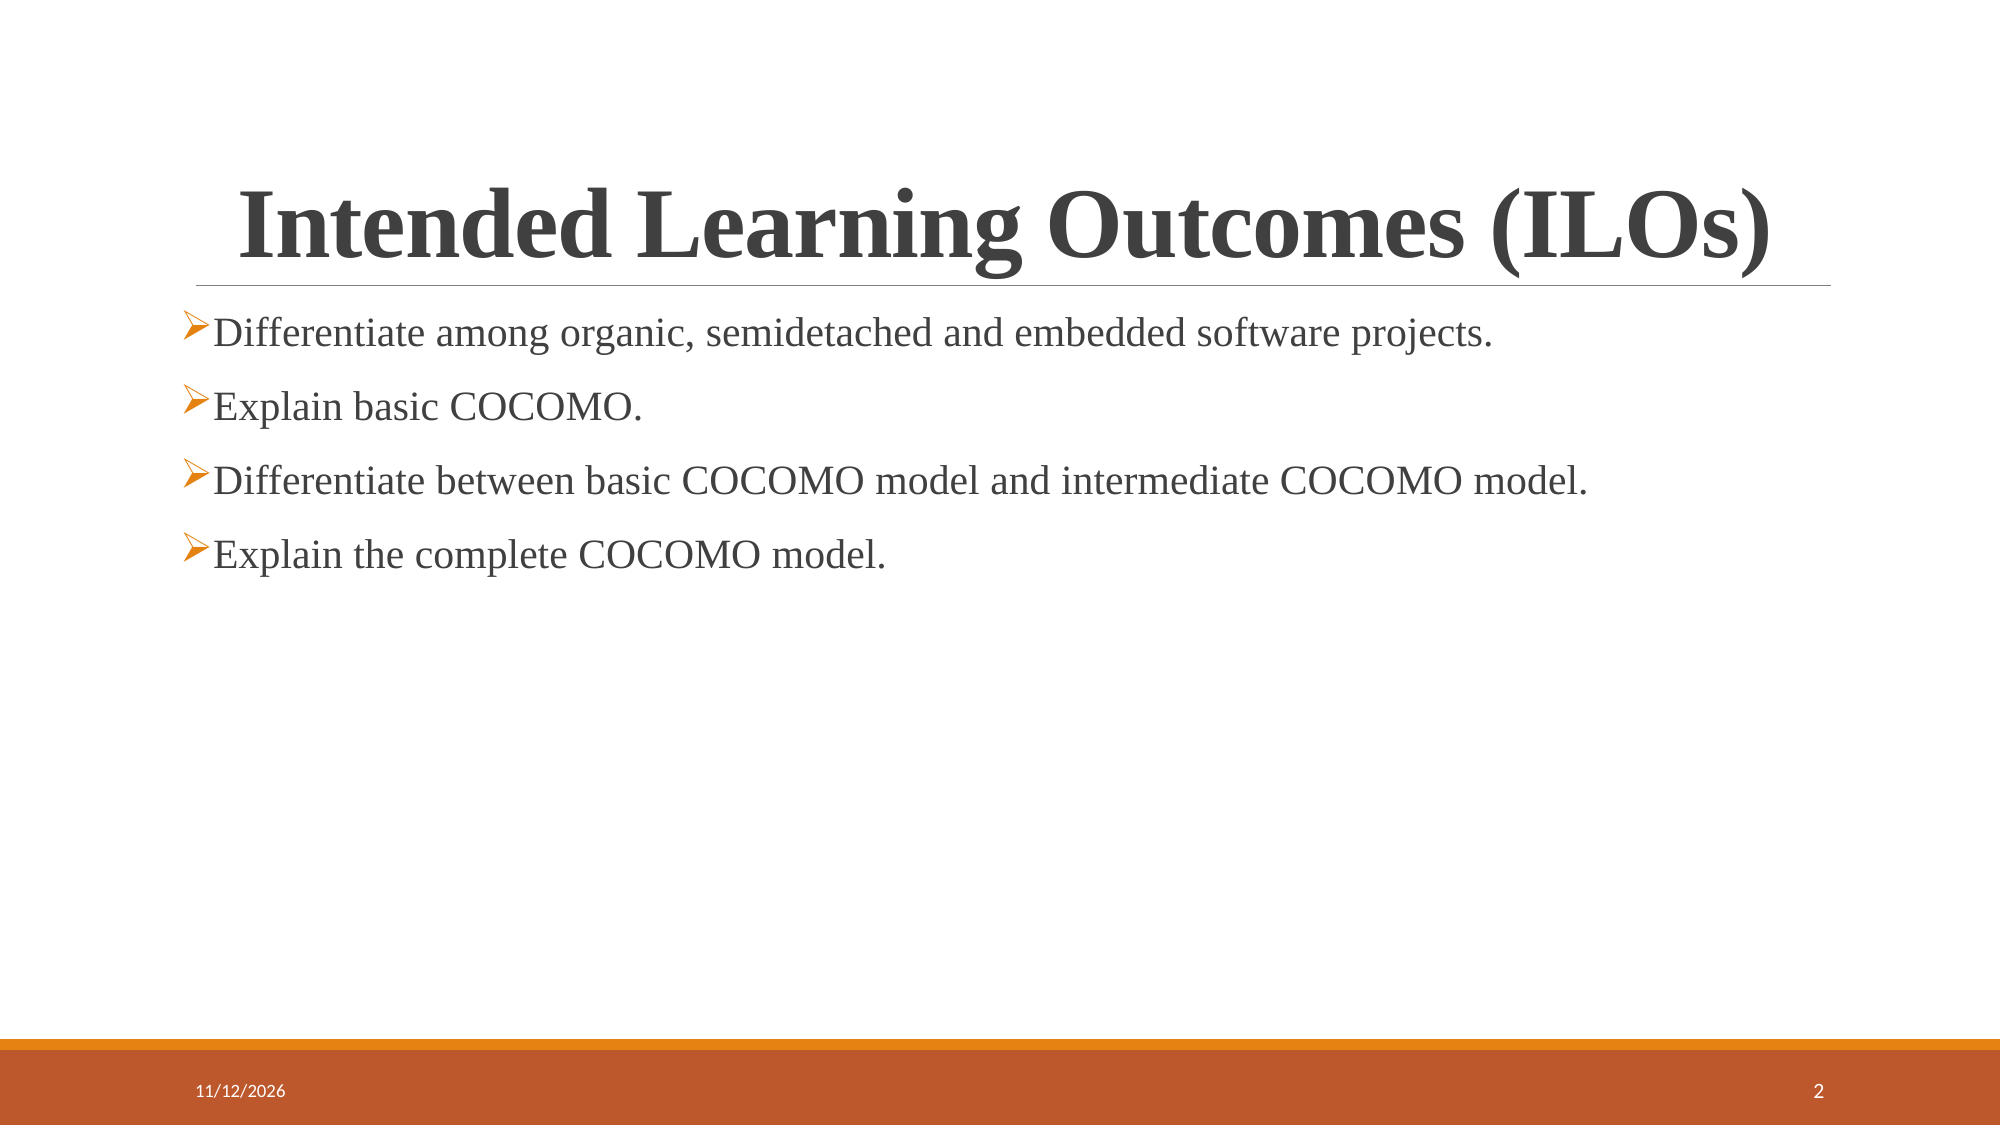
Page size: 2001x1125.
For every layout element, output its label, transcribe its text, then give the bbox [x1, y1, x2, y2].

list Differentiate among organic, semidetached and embedded software projects. Explain basic COCOMO. Differentiate between basic COCOMO model and intermediate COCOMO model. Explain the complete COCOMO model. [180, 302, 1830, 963]
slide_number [180, 1059, 586, 1120]
slide_number 2 [1624, 1059, 1840, 1120]
title Intended Learning Outcomes (ILOs) [180, 47, 1830, 285]
